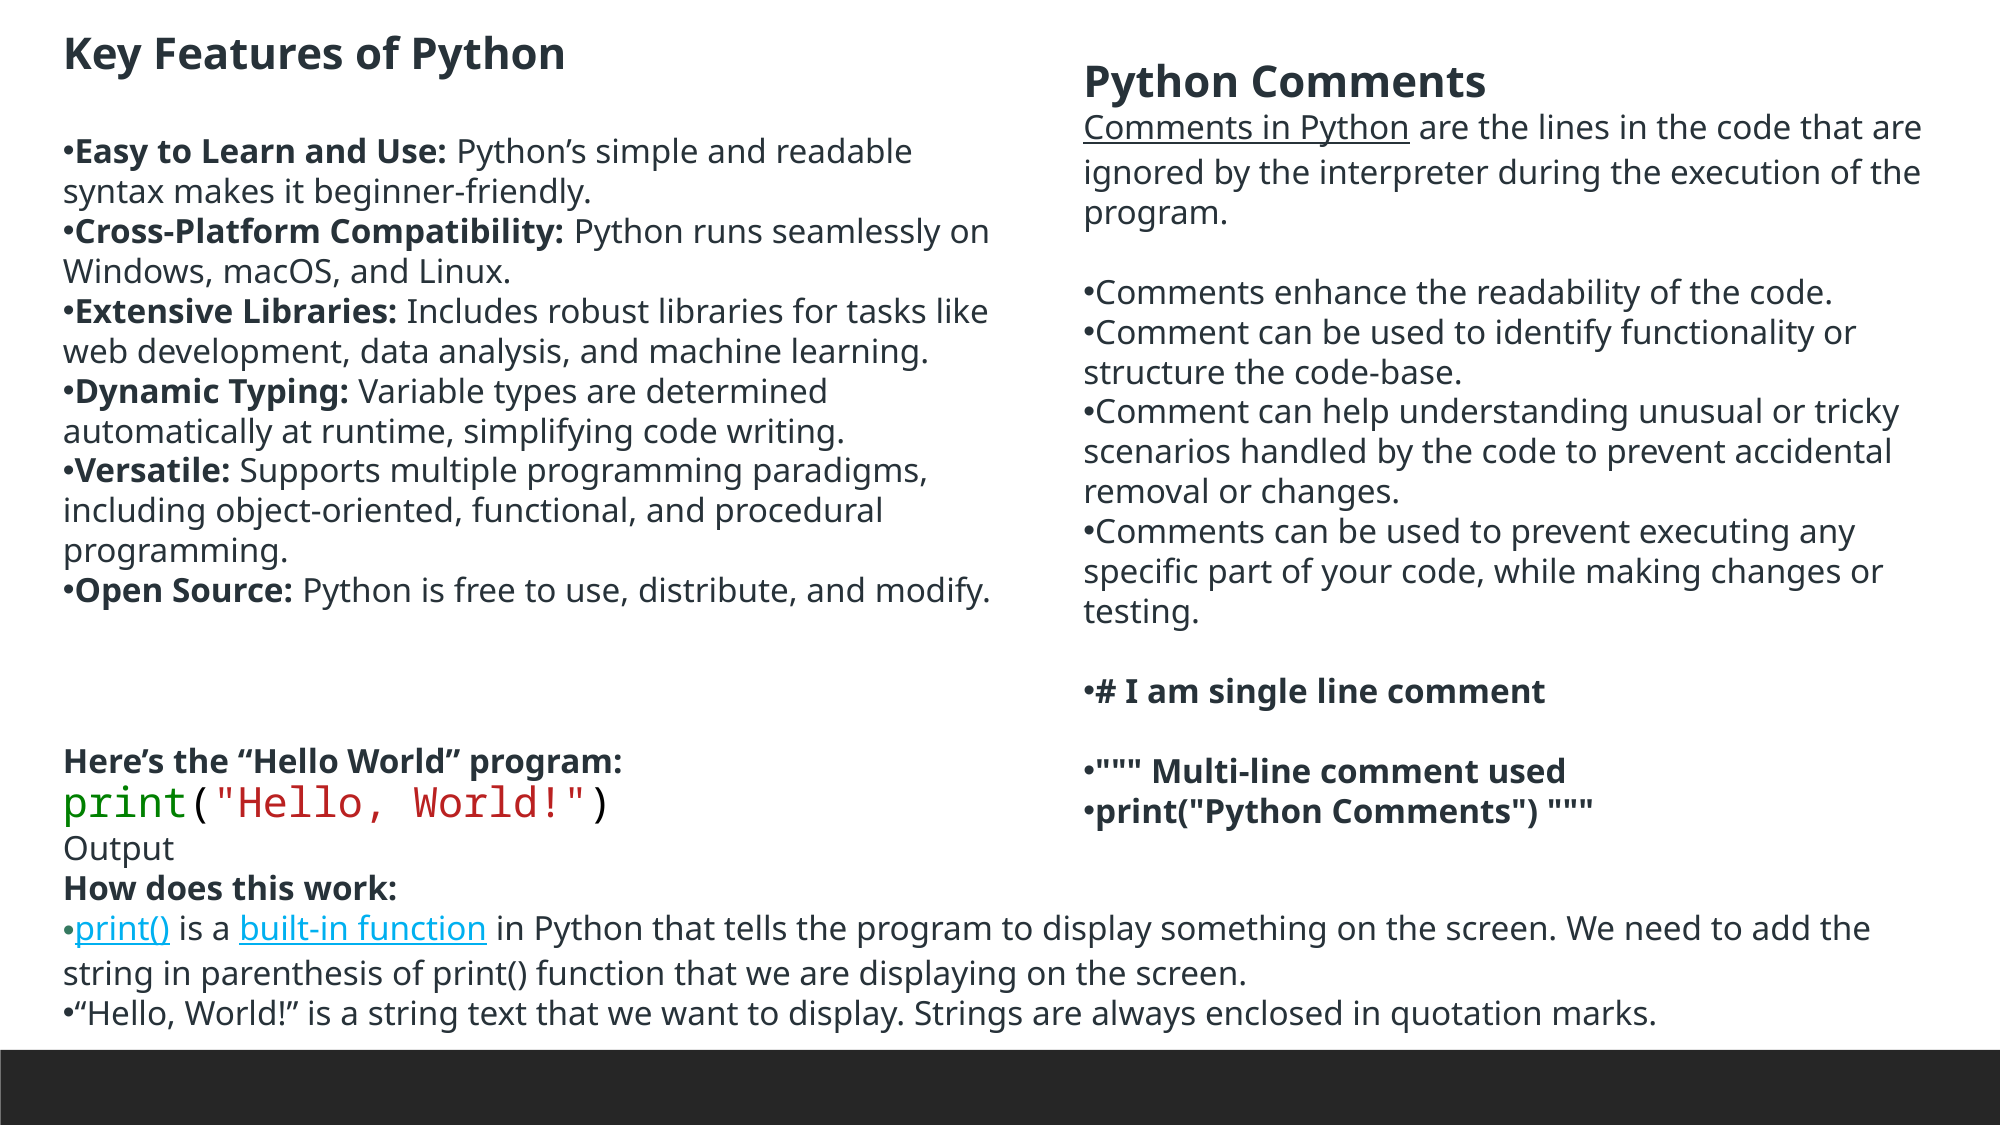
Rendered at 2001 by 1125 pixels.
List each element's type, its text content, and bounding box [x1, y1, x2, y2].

text_box Python Comments Comments in Python are the lines in the code that are ignored by the interpreter during the execution of the program. Comments enhance the readability of the code. Comment can be used to identify functionality or structure the code-base. Comment can help understanding unusual or tricky scenarios handled by the code to prevent accidental removal or changes. Comments can be used to prevent executing any specific part of your code, while making changes or testing. # I am single line comment """ Multi-line comment used print("Python Comments") """ [1068, 46, 1985, 737]
text_box Here’s the “Hello World” program: print("Hello, World!") Output How does this work: print() is a built-in function in Python that tells the program to display something on the screen. We need to add the string in parenthesis of print() function that we are displaying on the screen. “Hello, World!” is a string text that we want to display. Strings are always enclosed in quotation marks. [48, 737, 1985, 1043]
text_box Key Features of Python Easy to Learn and Use: Python’s simple and readable syntax makes it beginner-friendly. Cross-Platform Compatibility: Python runs seamlessly on Windows, macOS, and Linux. Extensive Libraries: Includes robust libraries for tasks like web development, data analysis, and machine learning. Dynamic Typing: Variable types are determined automatically at runtime, simplifying code writing. Versatile: Supports multiple programming paradigms, including object-oriented, functional, and procedural programming. Open Source: Python is free to use, distribute, and modify. [48, 17, 1014, 617]
